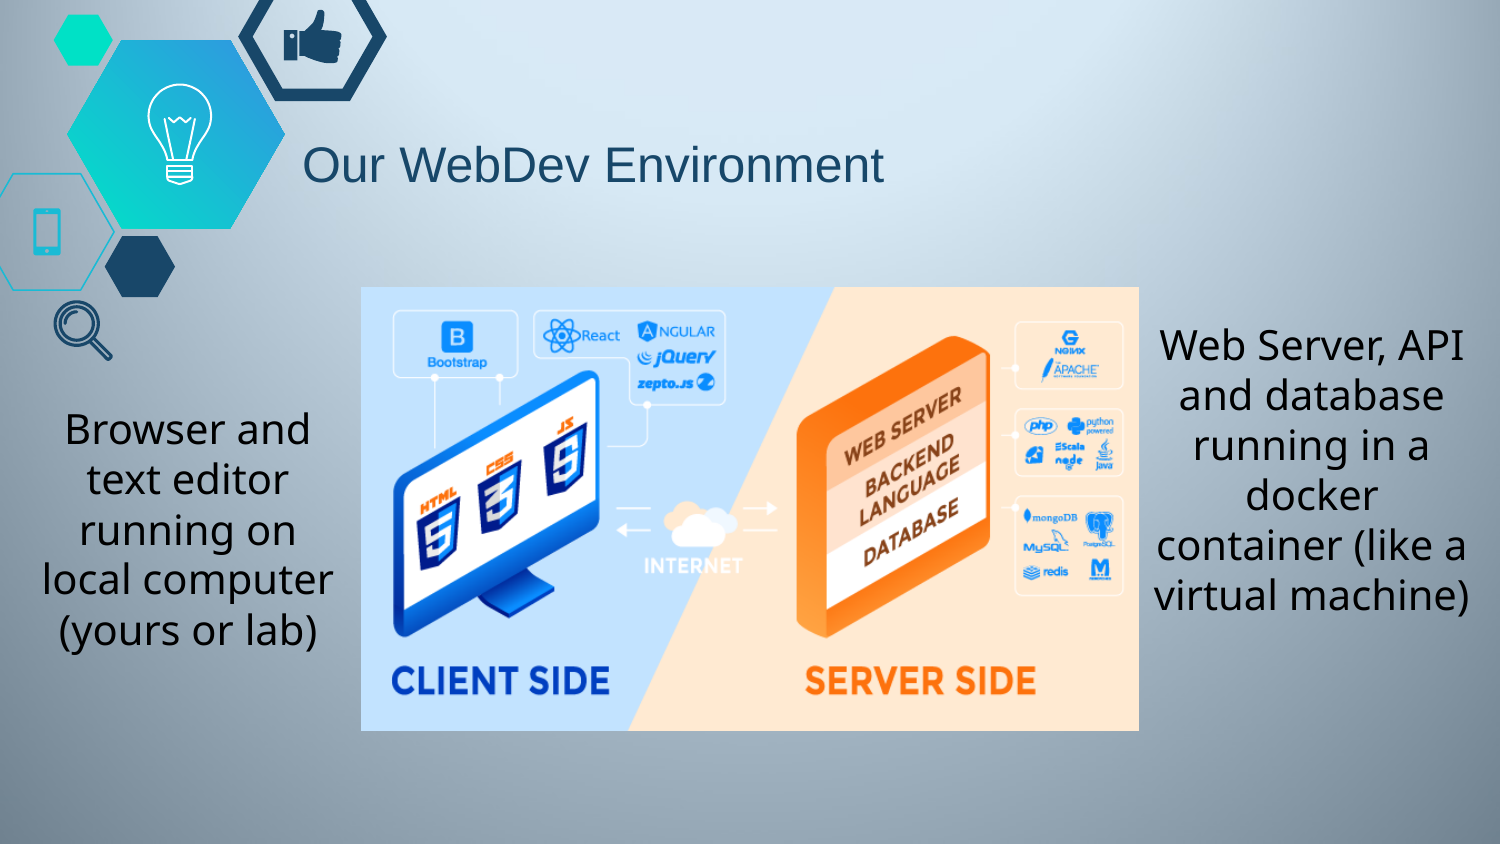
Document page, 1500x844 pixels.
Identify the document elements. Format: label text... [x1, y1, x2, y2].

picture [0, 175, 112, 289]
text_box Browser and text editor running on local computer (yours or lab) [14, 395, 356, 661]
text_box Web Server, API and database running in a docker container (like a virtual machine) [1143, 311, 1486, 627]
picture [0, 0, 1500, 844]
picture [253, 0, 372, 88]
title Our WebDev Environment [287, 101, 1099, 208]
